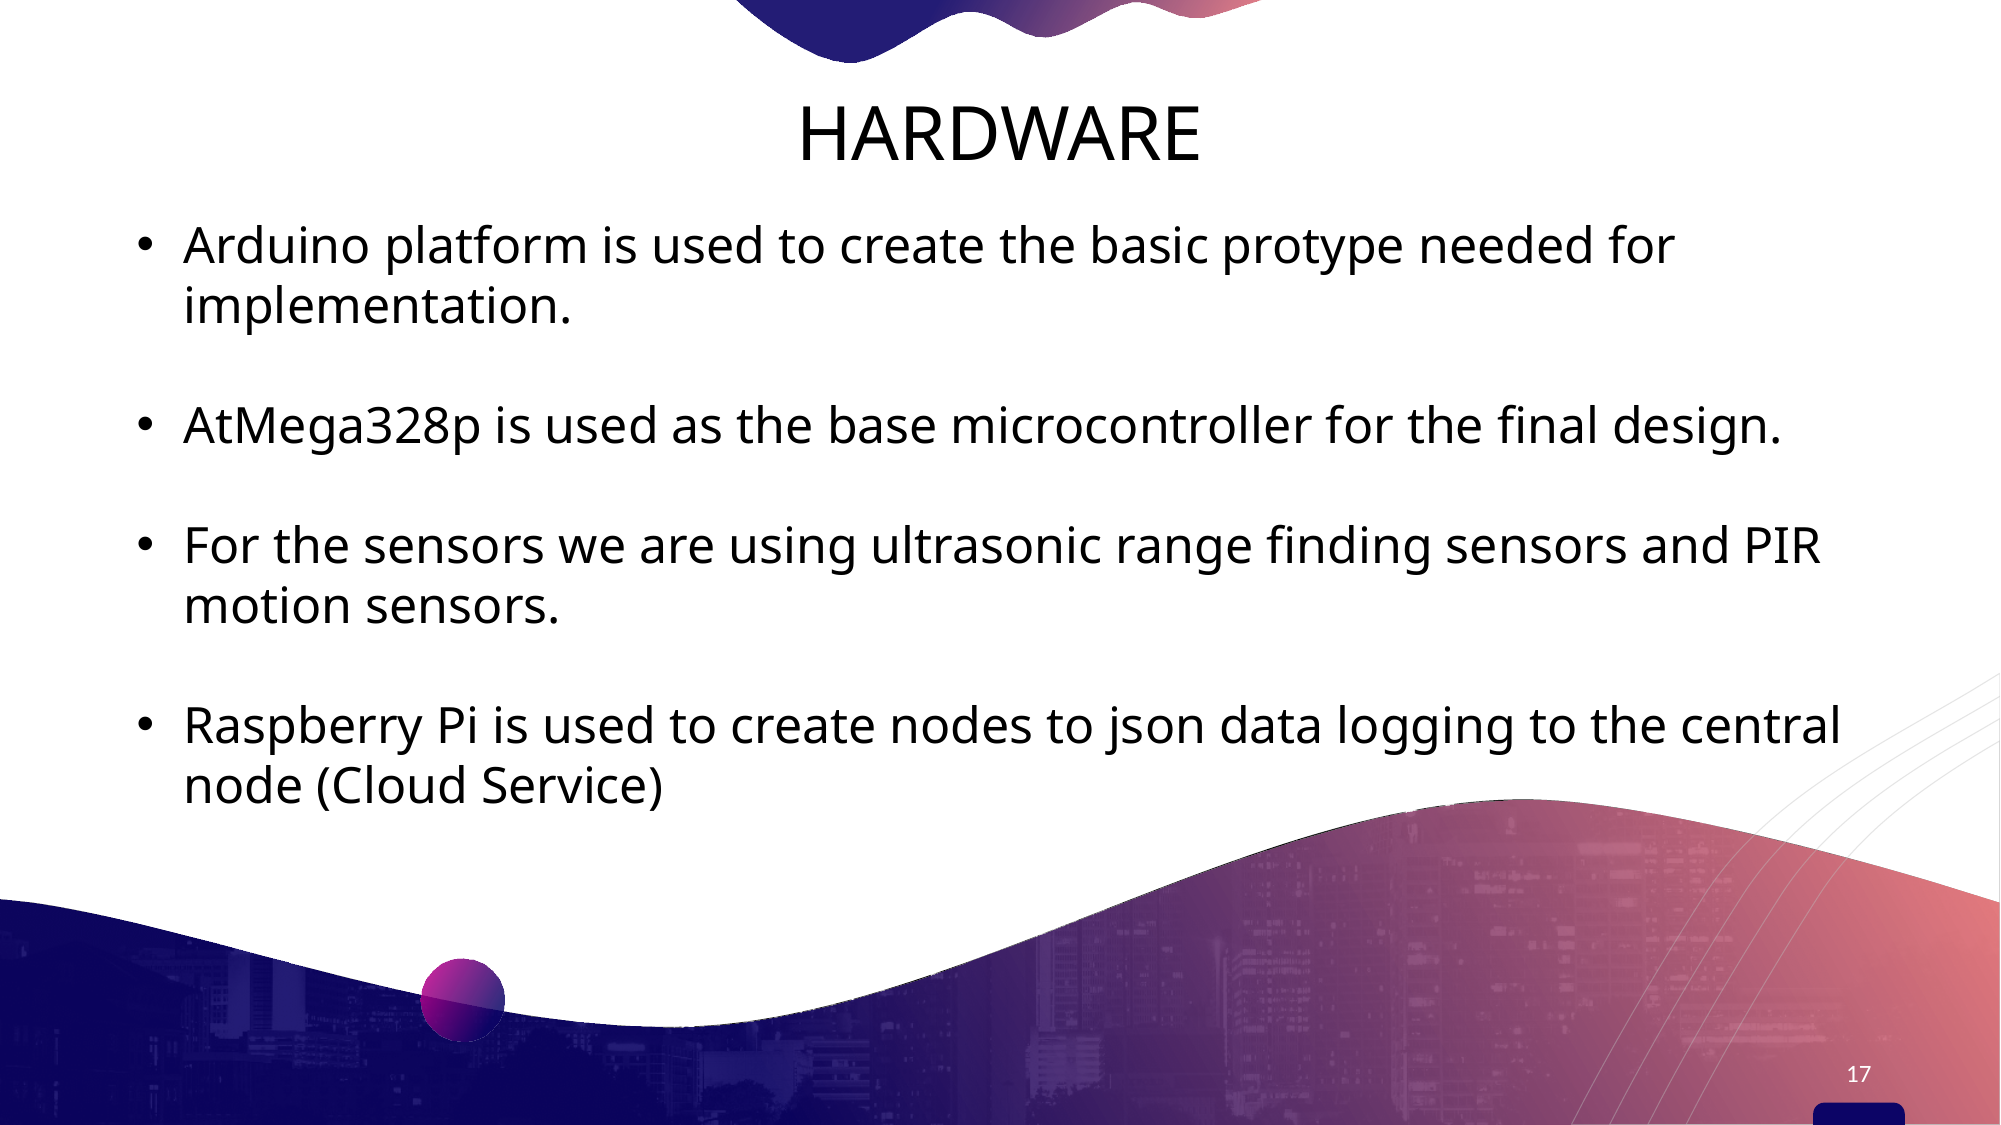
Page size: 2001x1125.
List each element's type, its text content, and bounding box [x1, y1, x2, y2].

text_box [735, 0, 1261, 63]
title HARDWARE [106, 66, 1894, 207]
picture [0, 799, 1571, 1125]
text_box Arduino platform is used to create the basic protype needed for implementation. AtMega328p is used as the base microcontroller for the final design. For the sensors we are using ultrasonic range finding sensors and PIR motion sensors. Raspberry Pi is used to create nodes to json data logging to the central node (Cloud Service) [121, 206, 1894, 799]
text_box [1571, 673, 2000, 1125]
